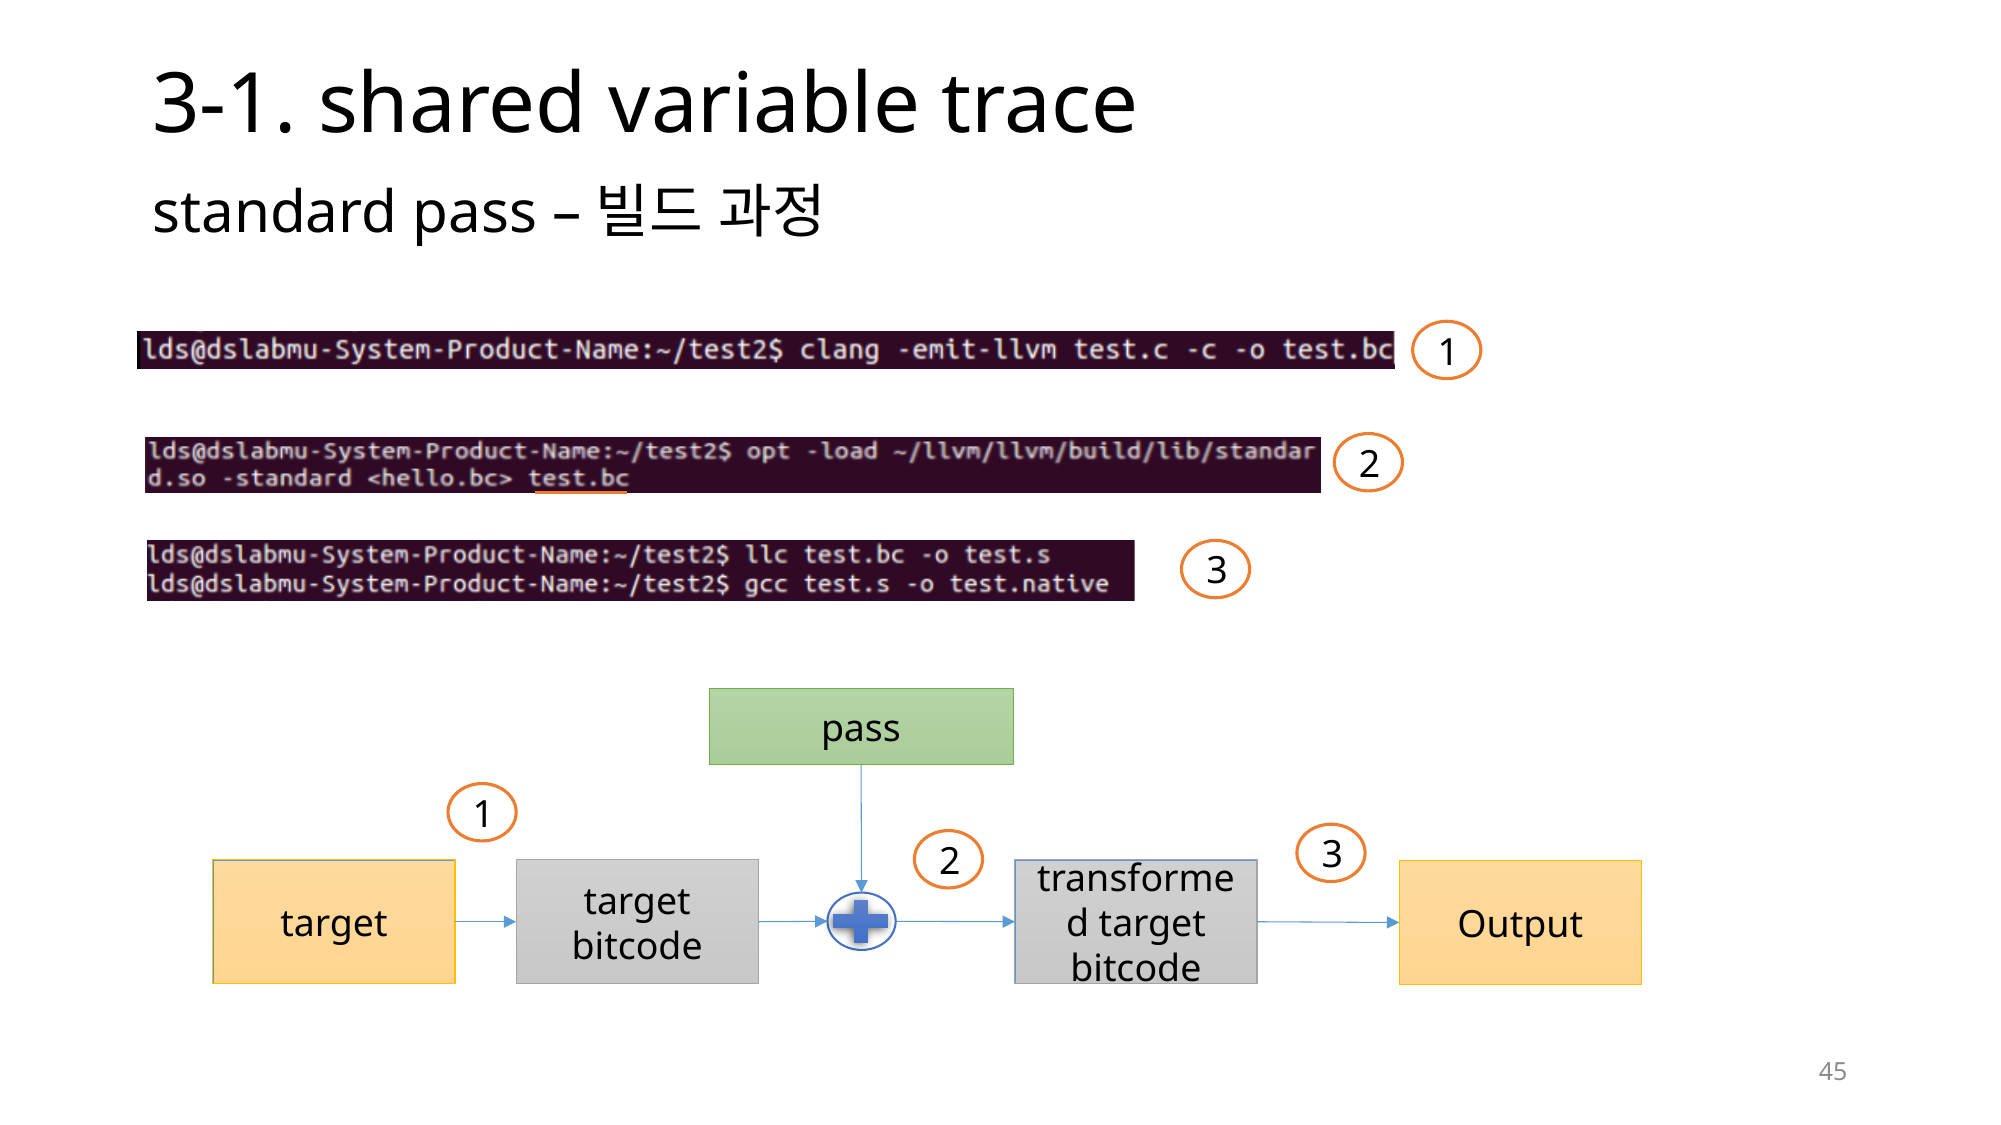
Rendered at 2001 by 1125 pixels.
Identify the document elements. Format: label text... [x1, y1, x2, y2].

text_box 3 [1295, 823, 1367, 883]
text_box 2 [1333, 432, 1404, 492]
text_box Output [1399, 860, 1642, 985]
text_box 2 [913, 829, 984, 889]
text_box 1 [446, 782, 518, 842]
text_box 1 [1411, 320, 1482, 380]
text_box 3 [1180, 539, 1251, 599]
slide_number 45 [1412, 1042, 1863, 1103]
text_box transformed target bitcode [1014, 859, 1258, 984]
title 3-1. shared variable trace [137, 59, 1863, 153]
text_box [823, 892, 899, 950]
list standard pass –빌드 과정 [137, 174, 1863, 1014]
text_box target [212, 859, 456, 984]
text_box pass [709, 688, 1014, 765]
text_box target bitcode [516, 859, 759, 984]
picture [147, 540, 1135, 601]
picture [145, 437, 1321, 493]
picture [137, 331, 1395, 369]
